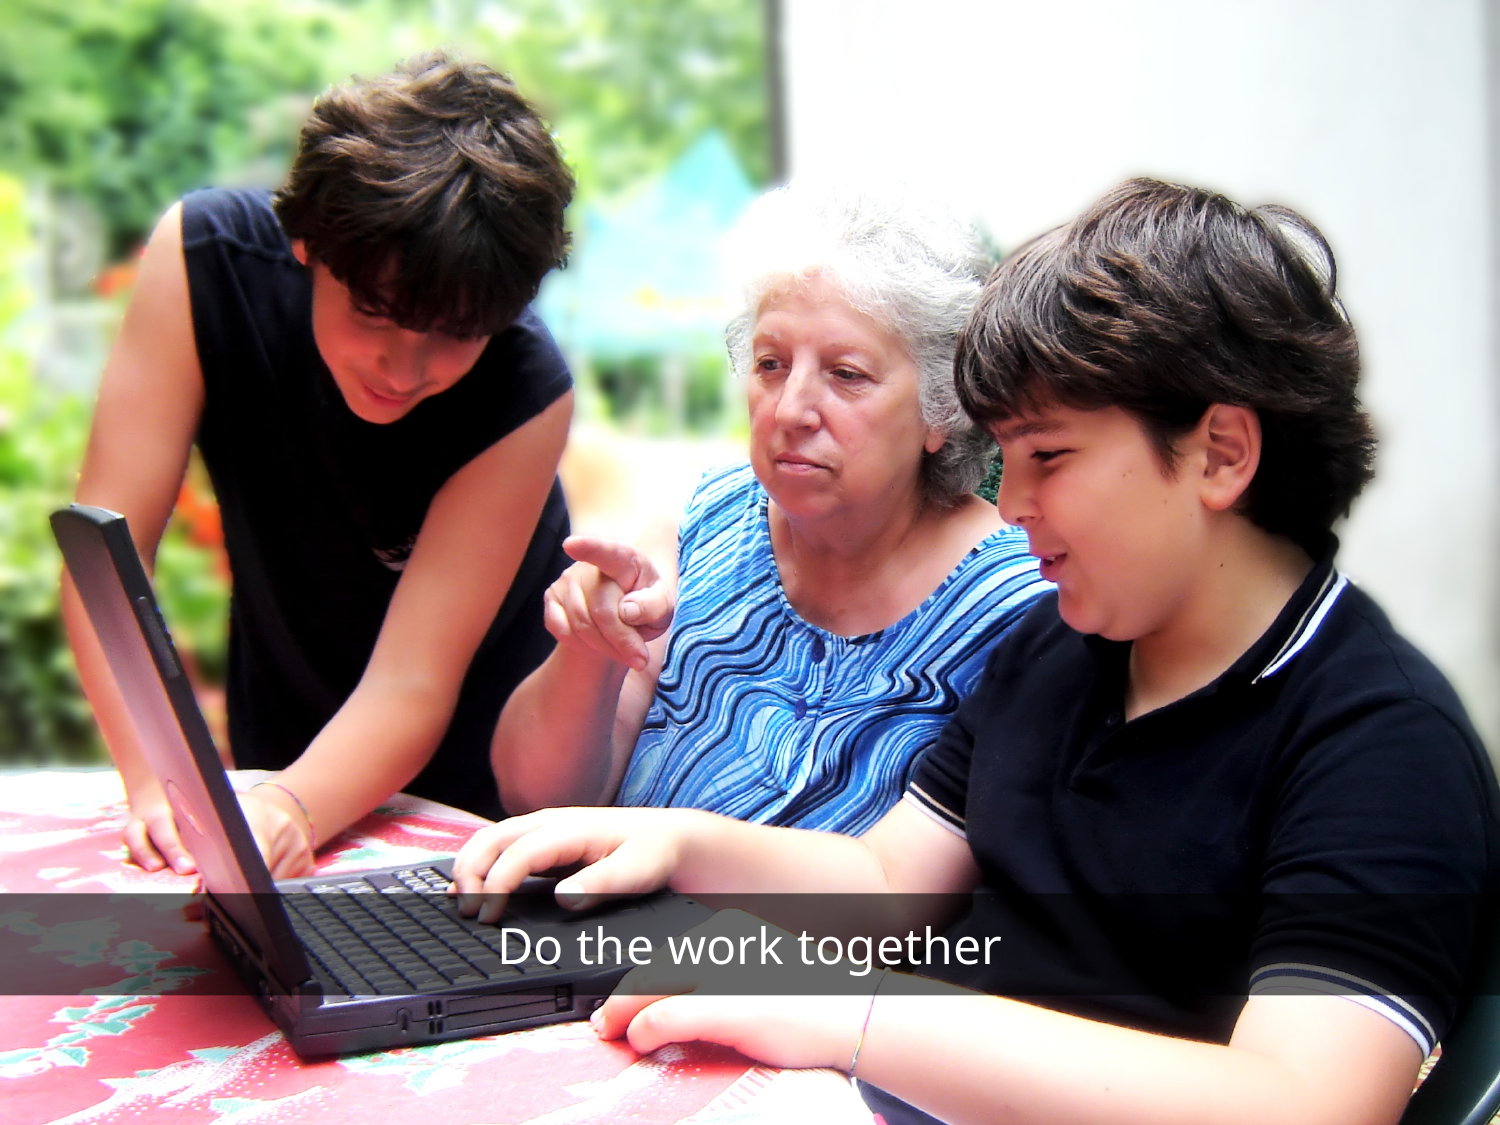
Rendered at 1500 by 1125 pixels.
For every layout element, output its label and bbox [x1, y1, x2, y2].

list [0, 0, 1500, 1125]
